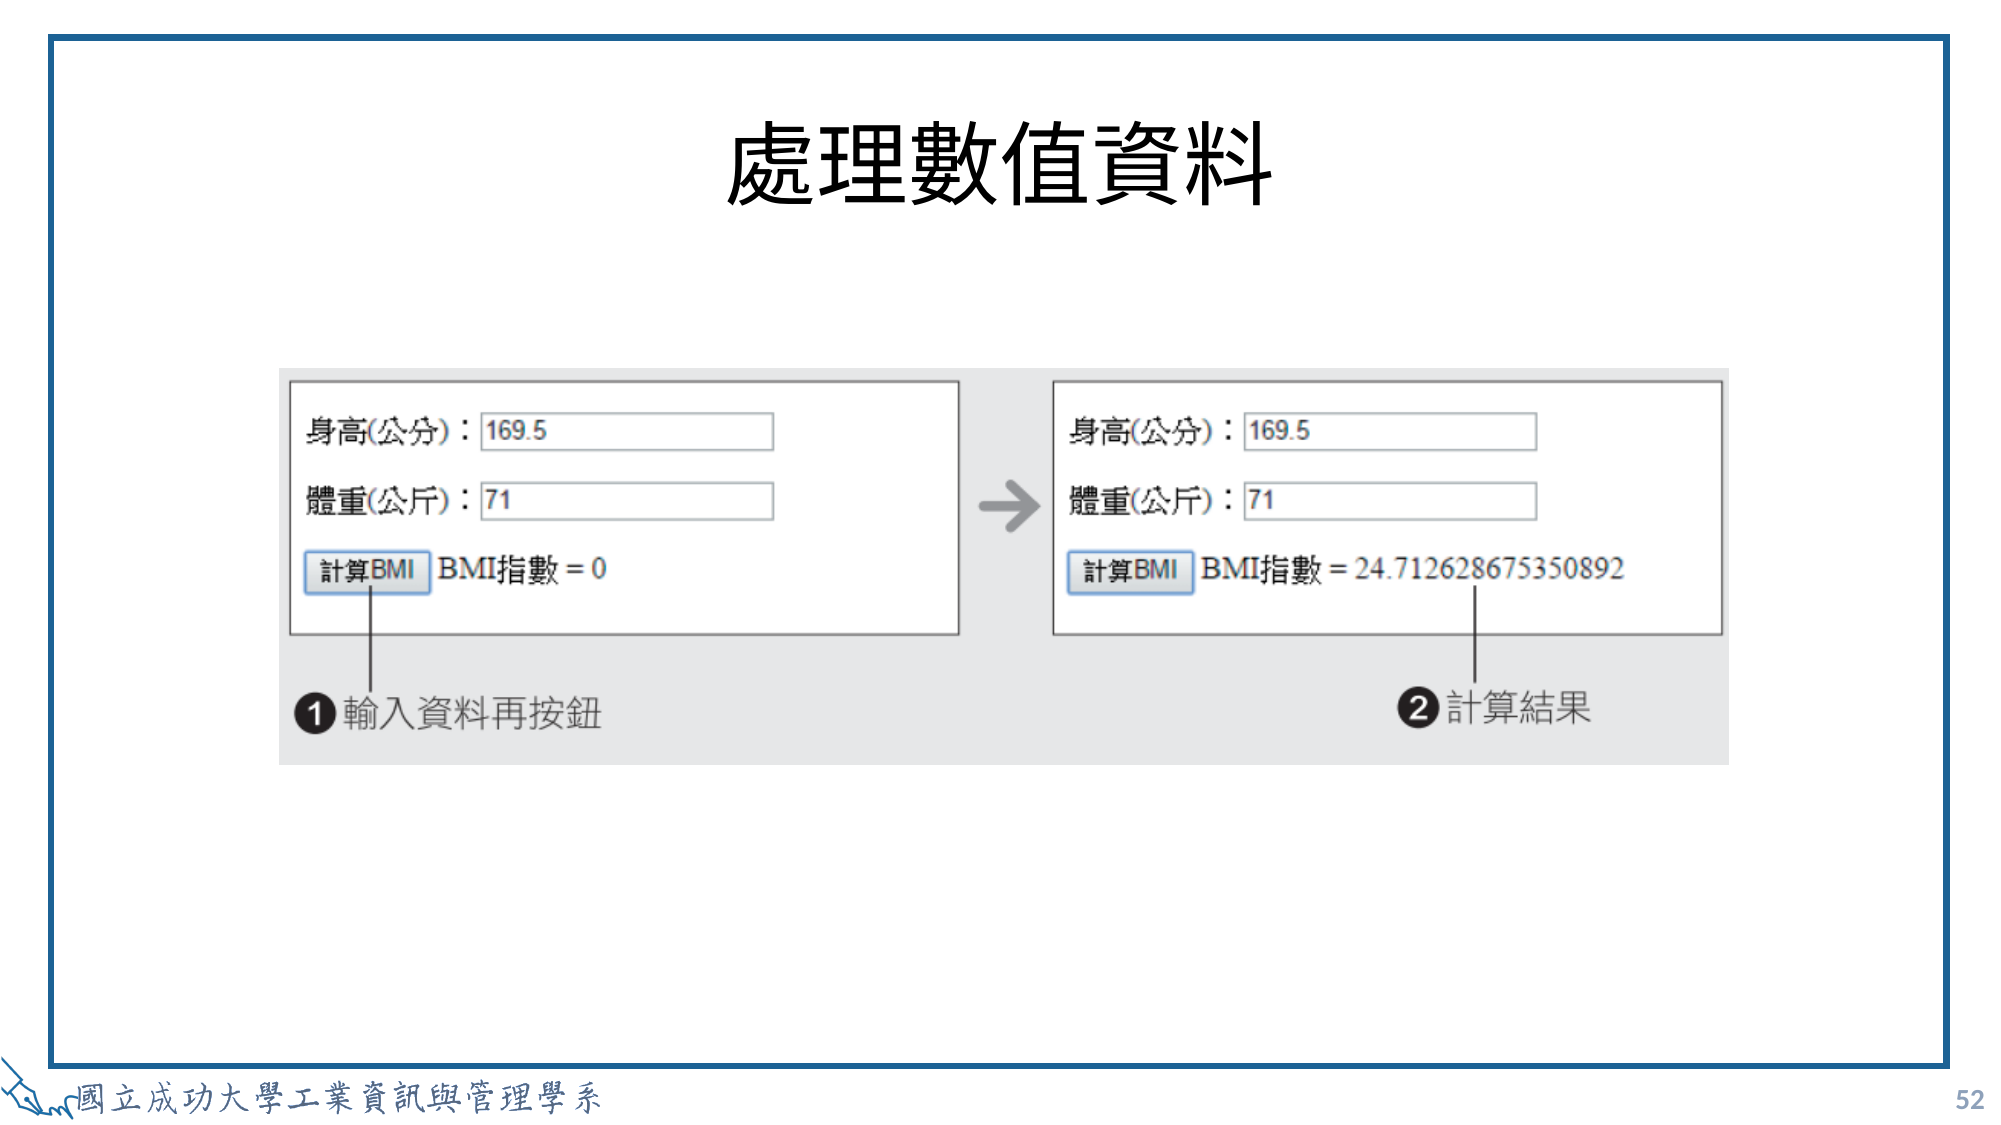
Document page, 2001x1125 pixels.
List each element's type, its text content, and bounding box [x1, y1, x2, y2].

picture [279, 368, 1729, 765]
slide_number 52 [1550, 1067, 2000, 1125]
picture [0, 1049, 80, 1125]
title 處理數值資料 [137, 59, 1863, 278]
